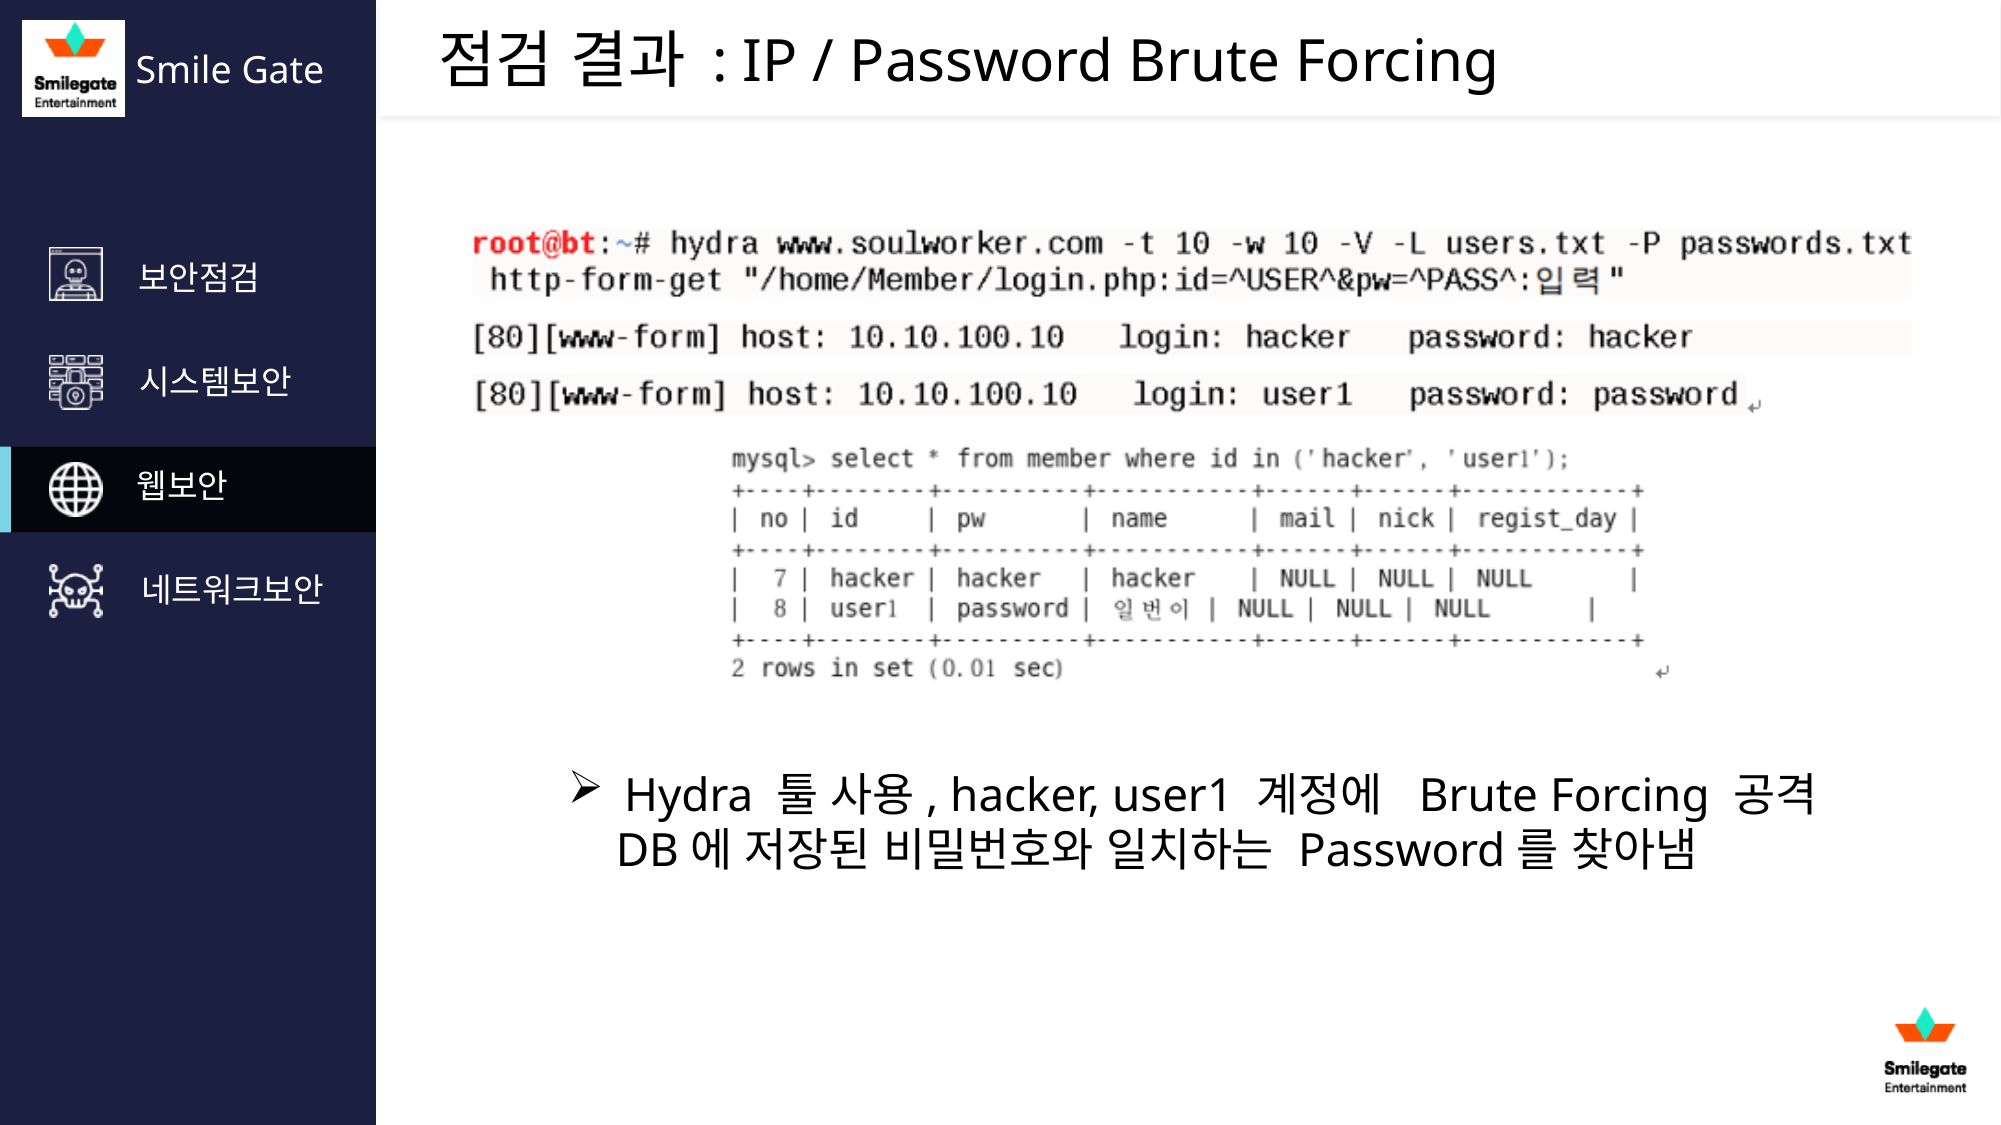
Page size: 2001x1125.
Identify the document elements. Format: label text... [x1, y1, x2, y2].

picture [22, 20, 125, 117]
picture [473, 227, 1912, 686]
picture [49, 462, 103, 517]
text_box : IP / Password Brute Forcing [697, 15, 2000, 101]
picture [49, 355, 103, 410]
picture [49, 564, 103, 618]
text_box Hydra 툴 사용, hacker, user1 계정에 Brute Forcing 공격 DB에 저장된 비밀번호와 일치하는 Password를 찾아냄 [552, 757, 1833, 928]
picture [49, 247, 103, 301]
picture [1872, 1005, 1975, 1102]
